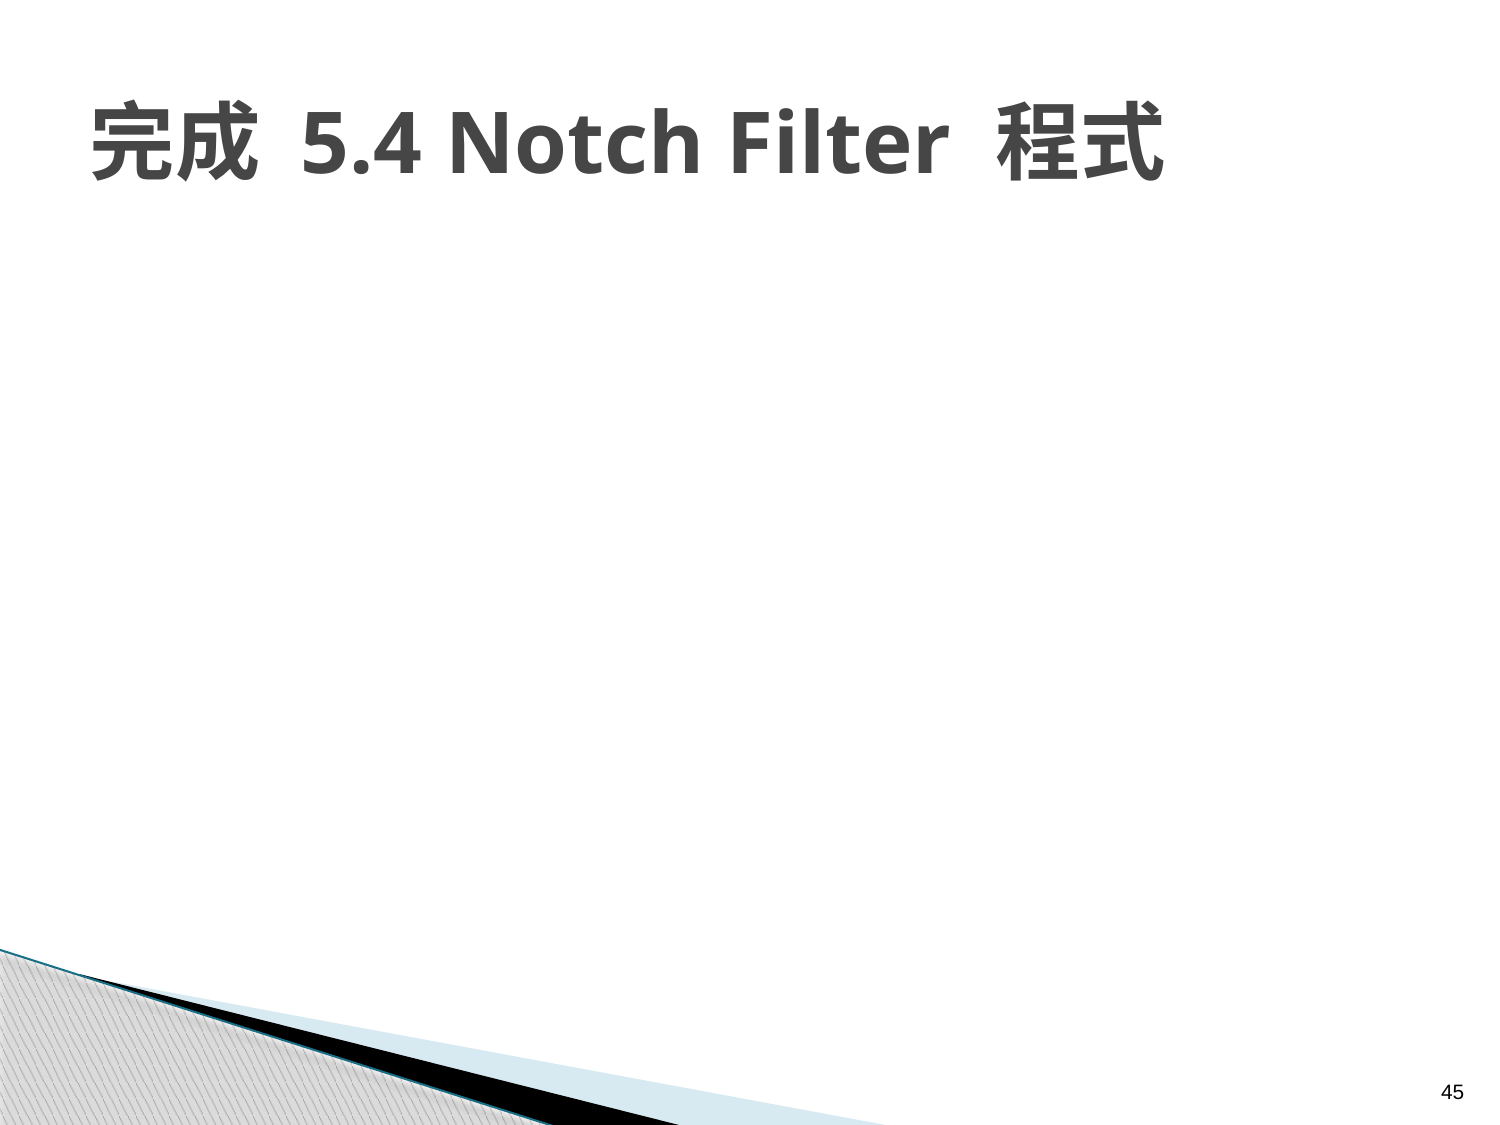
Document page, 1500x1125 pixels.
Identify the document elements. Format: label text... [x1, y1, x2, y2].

title 完成 5.4 Notch Filter 程式 [75, 45, 1425, 233]
slide_number 45 [1418, 1051, 1479, 1112]
